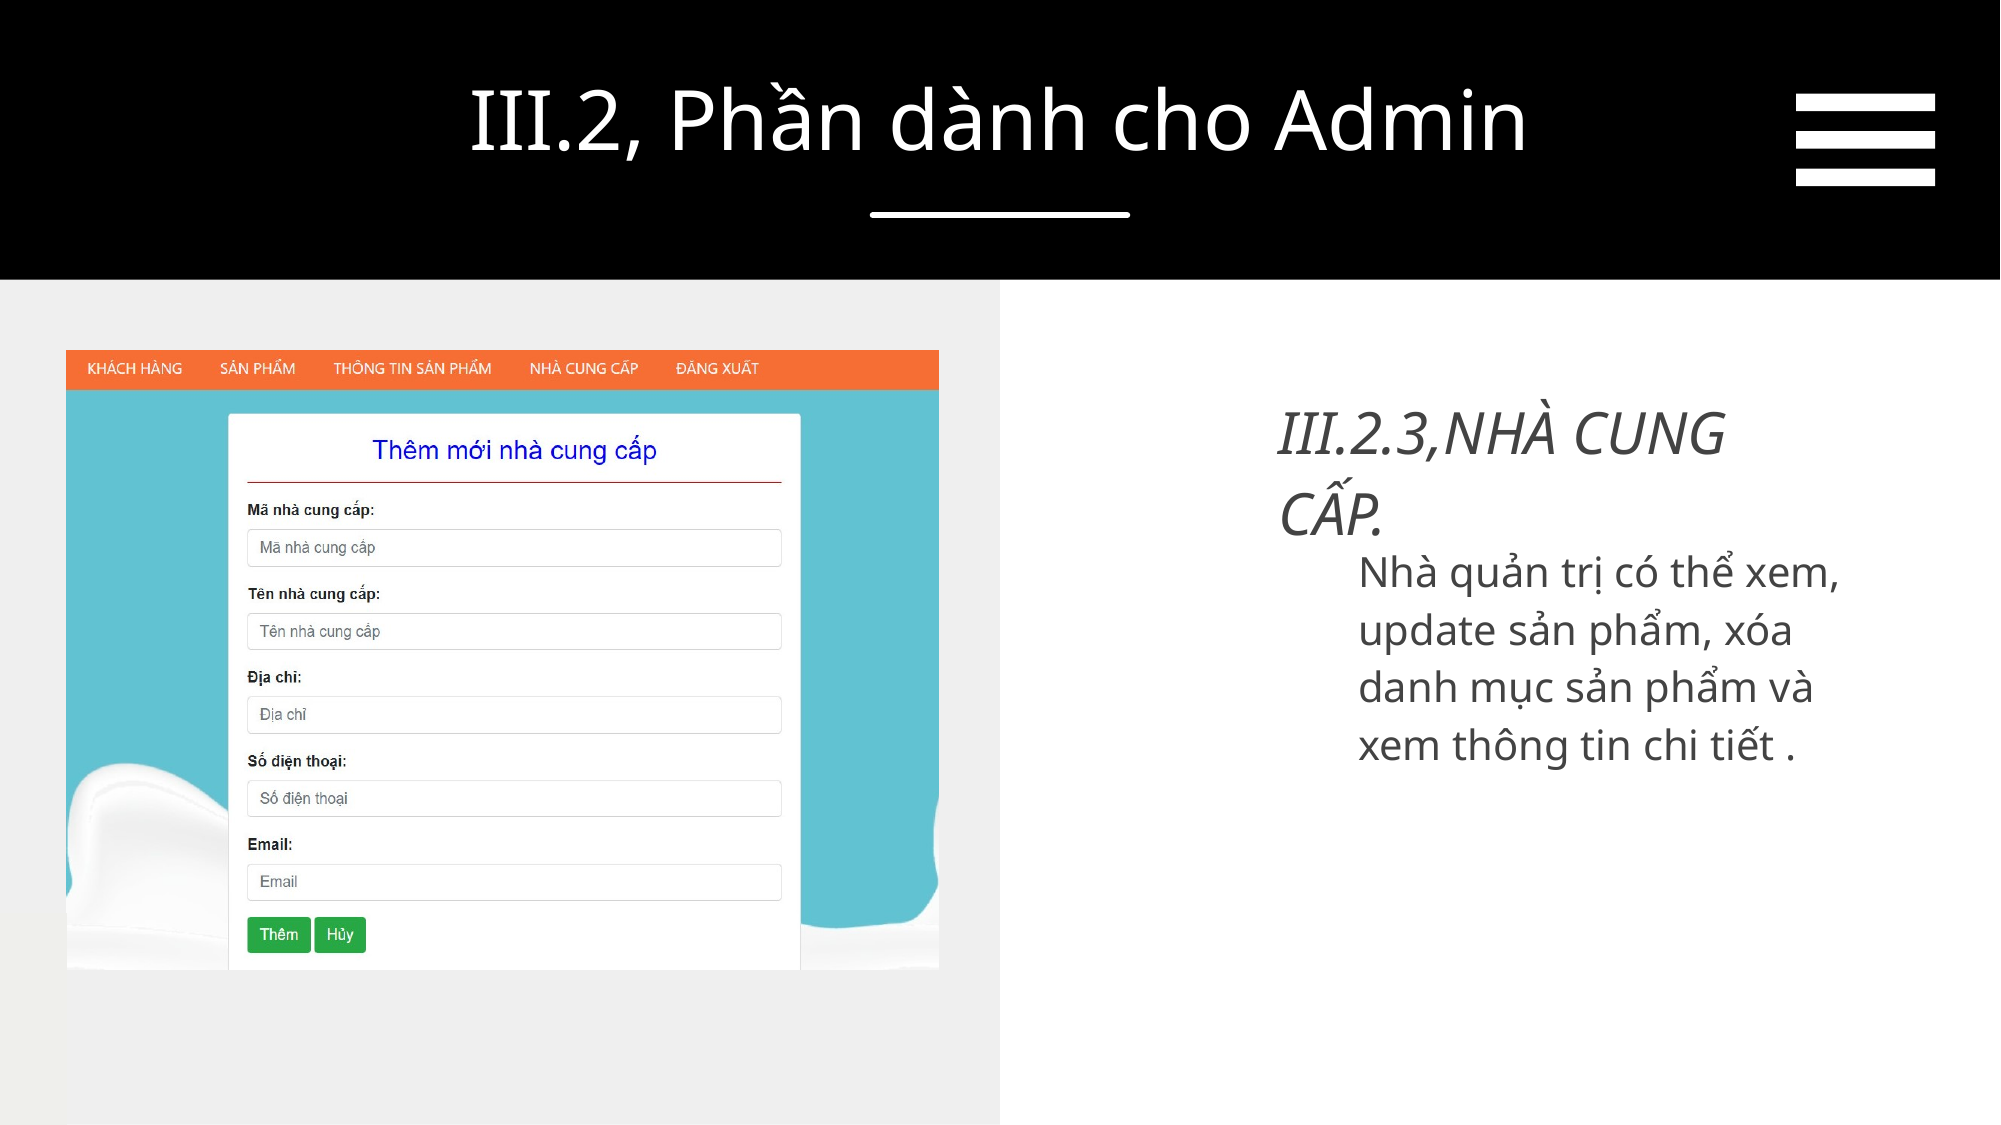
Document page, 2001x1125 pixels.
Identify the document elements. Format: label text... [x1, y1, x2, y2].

text_box III.2.3,NHÀ CUNG CẤP. [1244, 366, 1843, 466]
title III.2, Phần dành cho Admin [68, 47, 1932, 173]
picture [0, 350, 939, 1125]
list Nhà quản trị có thể xem, update sản phẩm, xóa danh mục sản phẩm và xem thông tin chi tiết . [1315, 518, 1873, 774]
